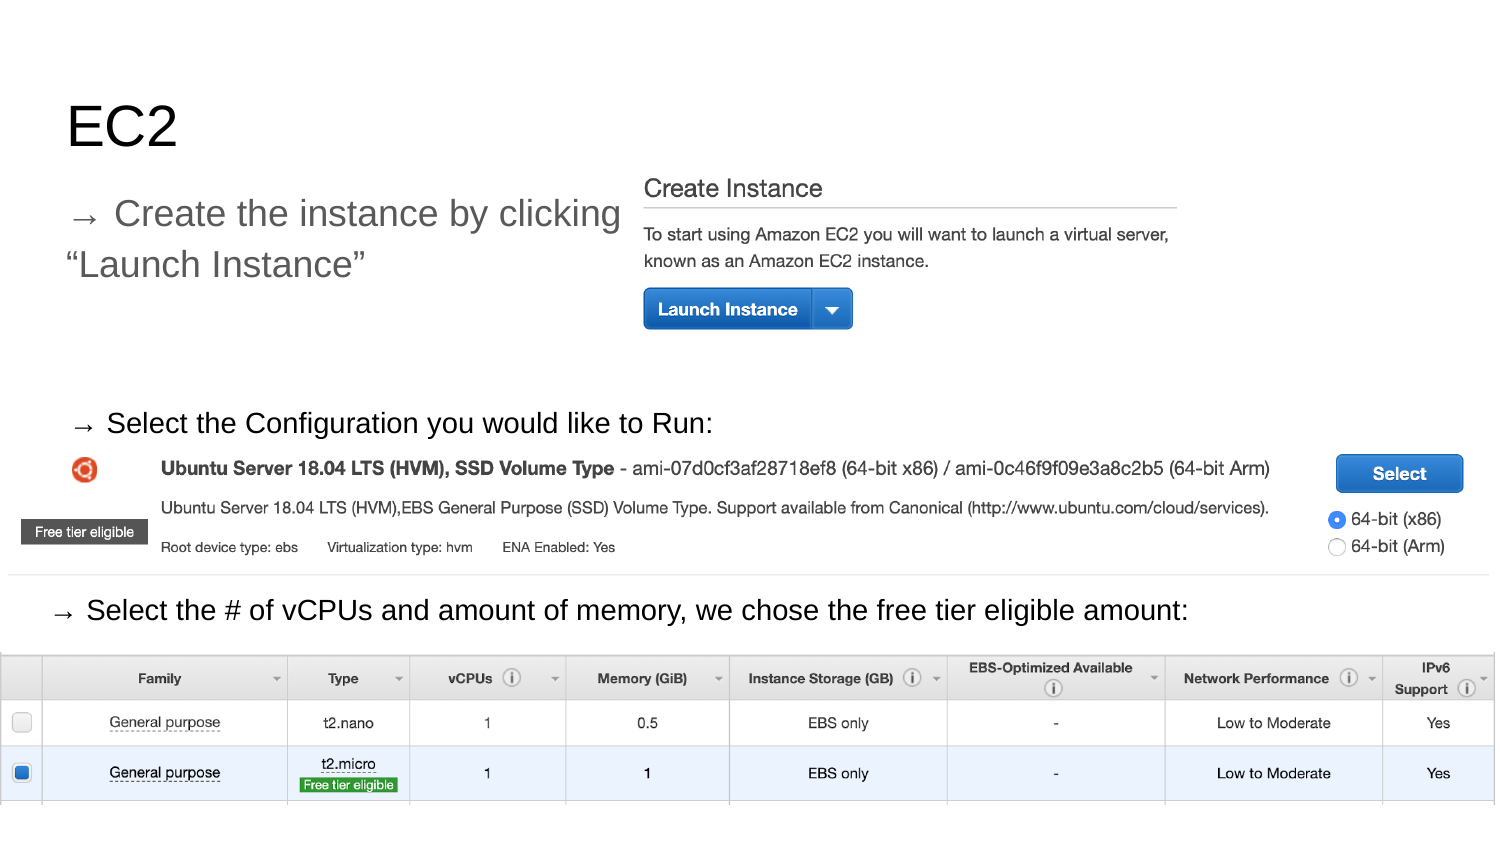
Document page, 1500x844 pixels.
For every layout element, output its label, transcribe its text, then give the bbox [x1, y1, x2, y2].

picture [637, 166, 1184, 336]
text_box → Select the # of vCPUs and amount of memory, we chose the free tier eligible amount: [33, 587, 1220, 651]
list → Create the instance by clicking “Launch Instance” [51, 166, 636, 296]
text_box → Select the Configuration you would like to Run: [54, 389, 1048, 440]
title EC2 [51, 72, 1449, 167]
picture [0, 652, 1500, 805]
picture [0, 441, 1500, 579]
